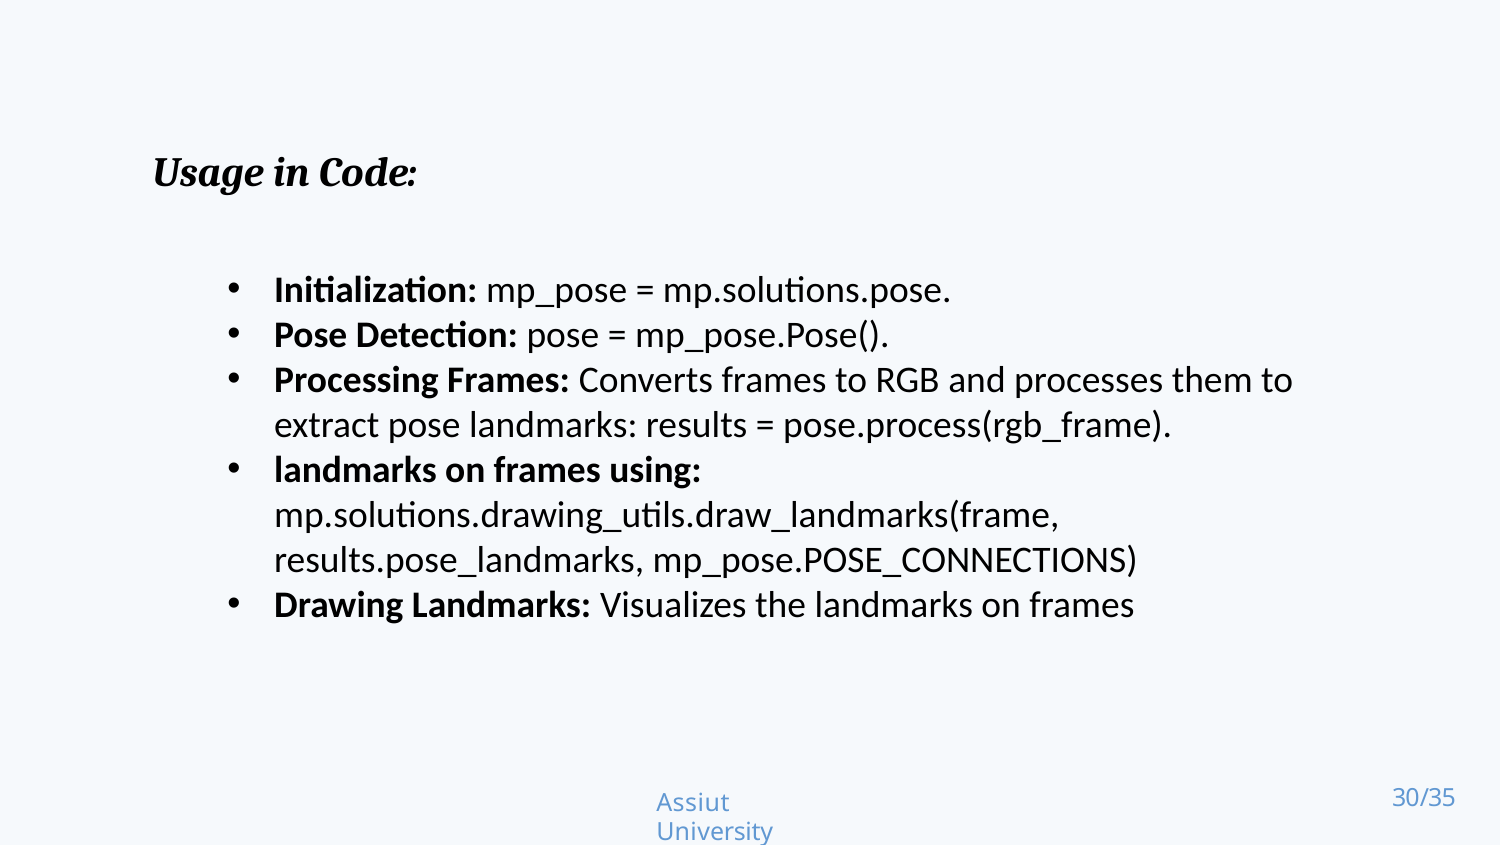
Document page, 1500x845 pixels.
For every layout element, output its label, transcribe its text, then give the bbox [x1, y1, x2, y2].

text_box Usage in Code: Initialization: mp_pose = mp.solutions.pose. Pose Detection: pose = mp_pose.Pose(). Processing Frames: Converts frames to RGB and processes them to extract pose landmarks: results = pose.process(rgb_frame). landmarks on frames using: mp.solutions.drawing_utils.draw_landmarks(frame, results.pose_landmarks, mp_pose.POSE_CONNECTIONS) Drawing Landmarks: Visualizes the landmarks on frames [0, 134, 1313, 633]
text_box Assiut University [654, 786, 846, 845]
text_box 30/35 [1385, 786, 1475, 845]
